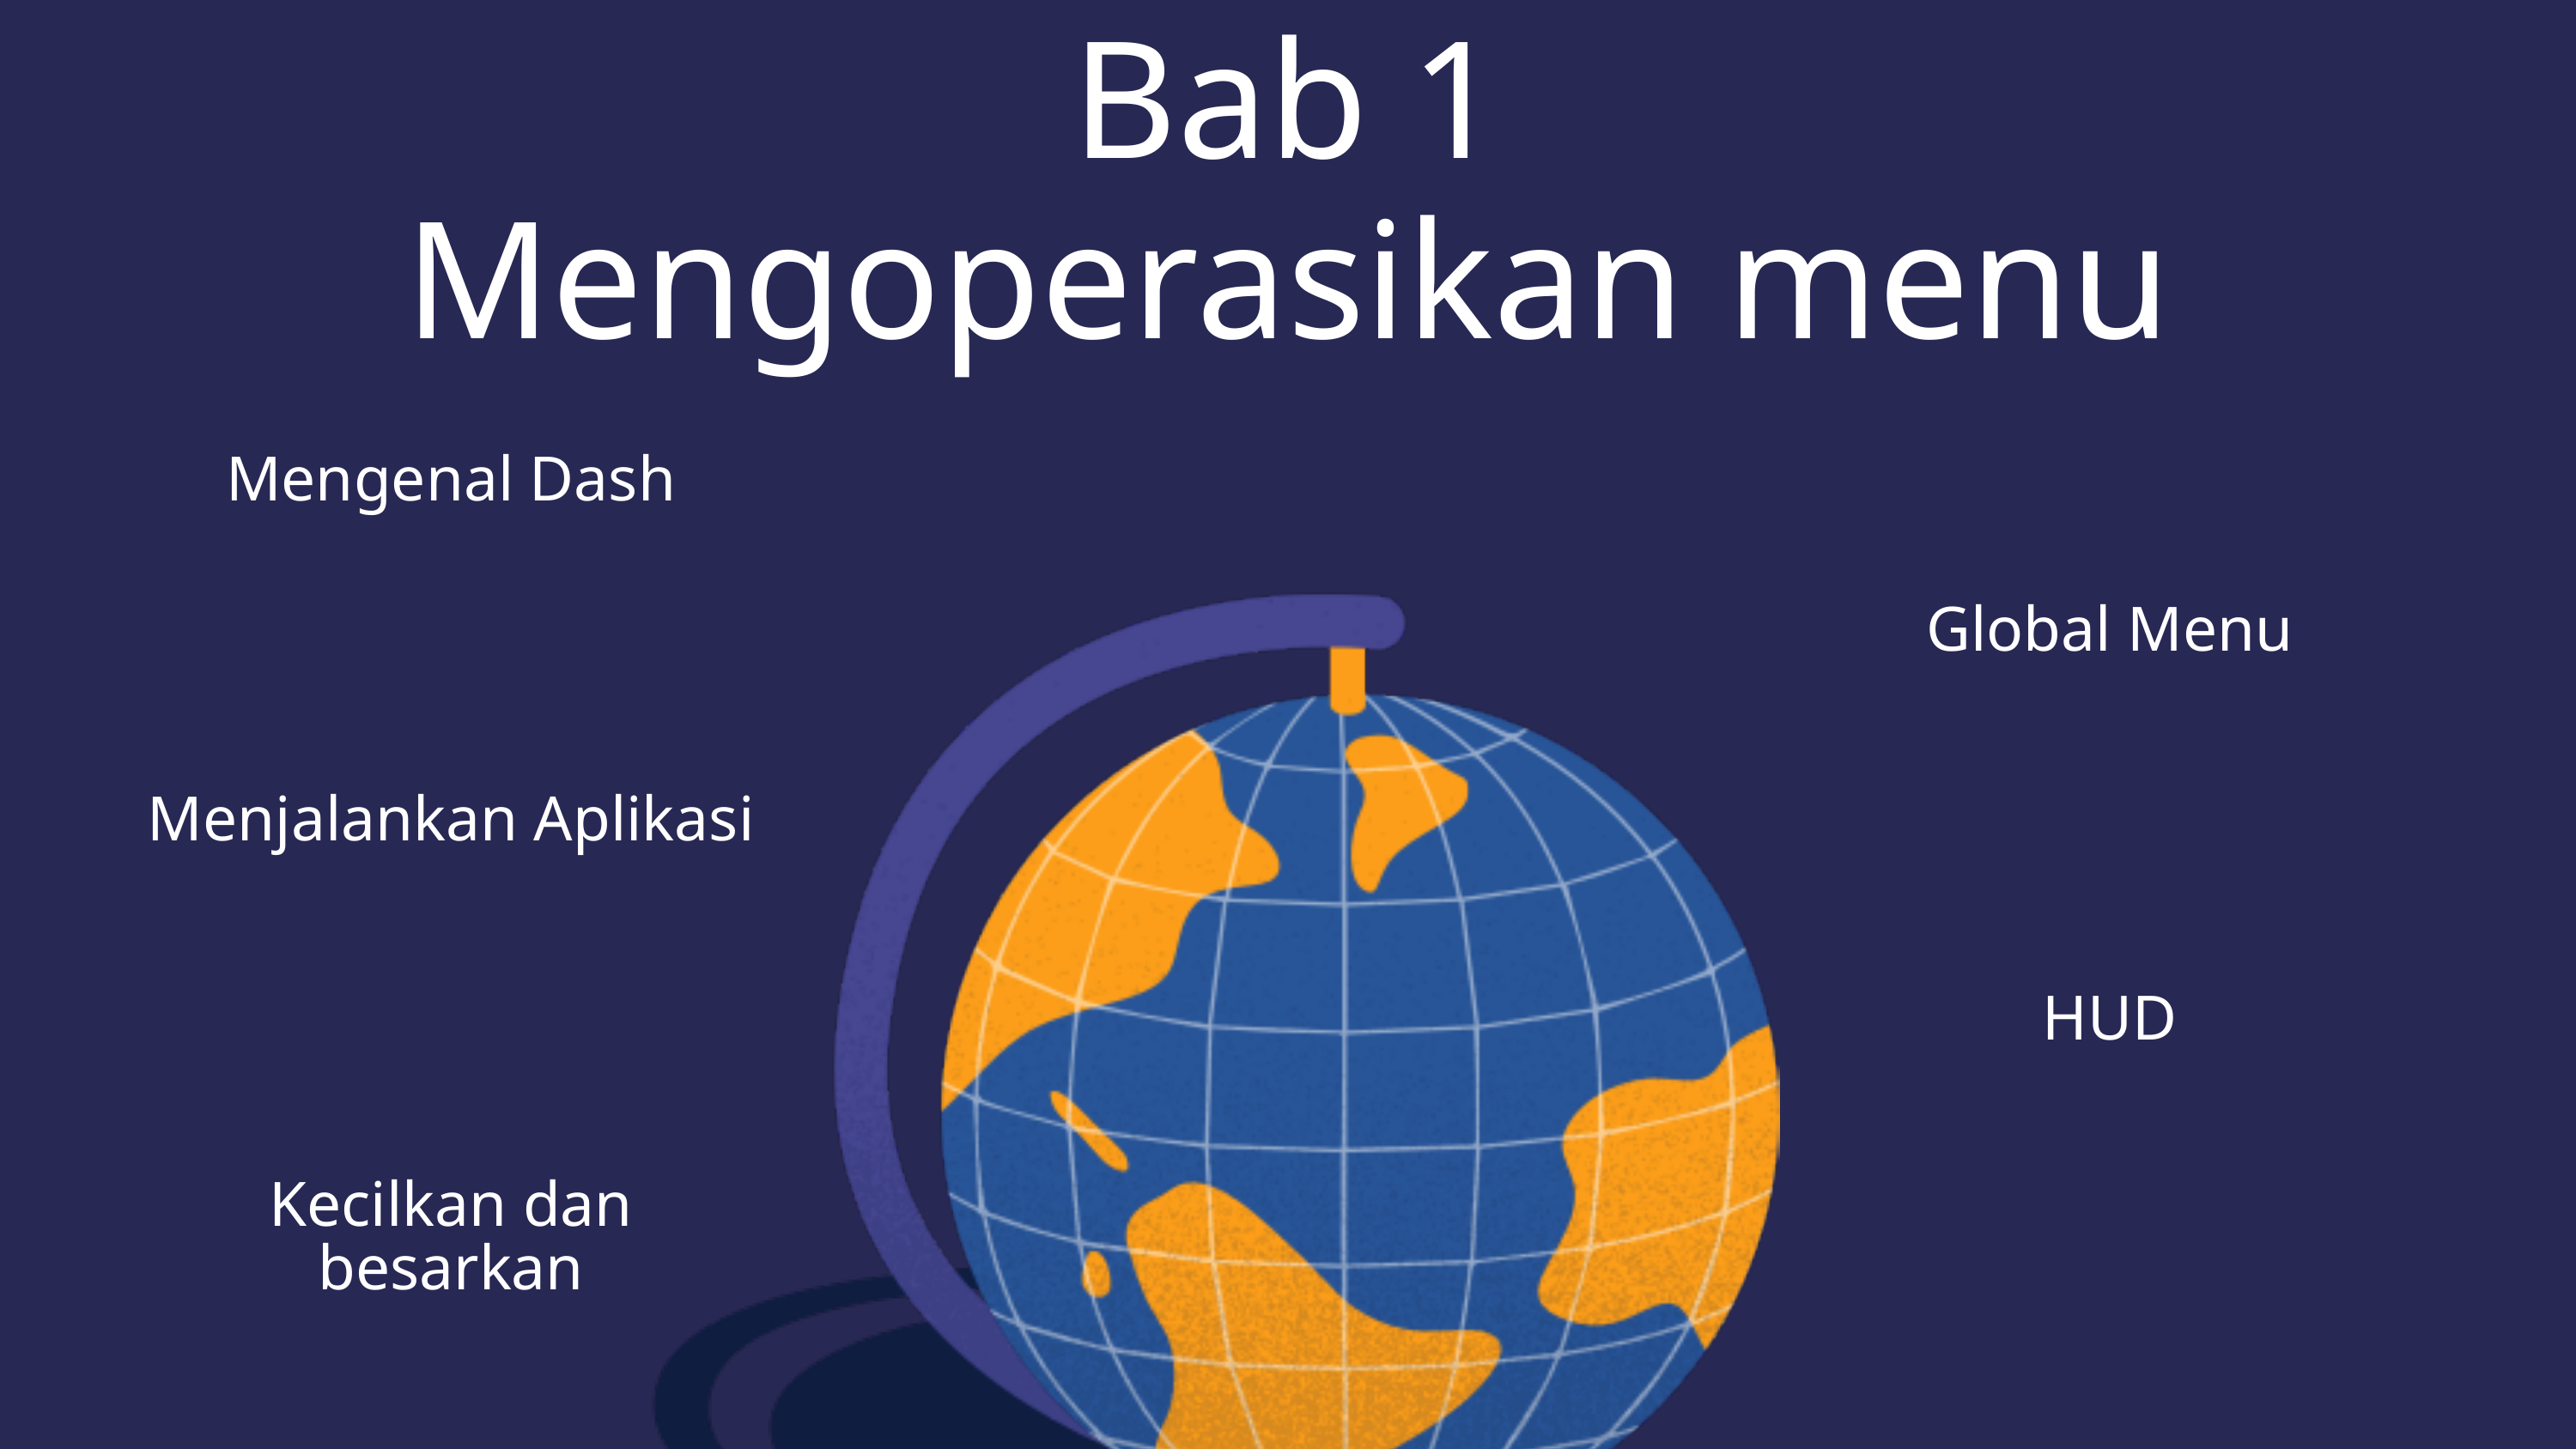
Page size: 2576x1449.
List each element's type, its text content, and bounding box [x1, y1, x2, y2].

text_box Kecilkan dan besarkan [144, 1174, 757, 1302]
text_box HUD [1803, 988, 2416, 1052]
text_box Global Menu [1803, 599, 2416, 664]
text_box Mengenal Dash [144, 449, 757, 513]
text_box Menjalankan Aplikasi [144, 789, 757, 853]
text_box Bab 1 Mengoperasikan menu [0, 10, 2576, 372]
text_box [645, 583, 1780, 1449]
